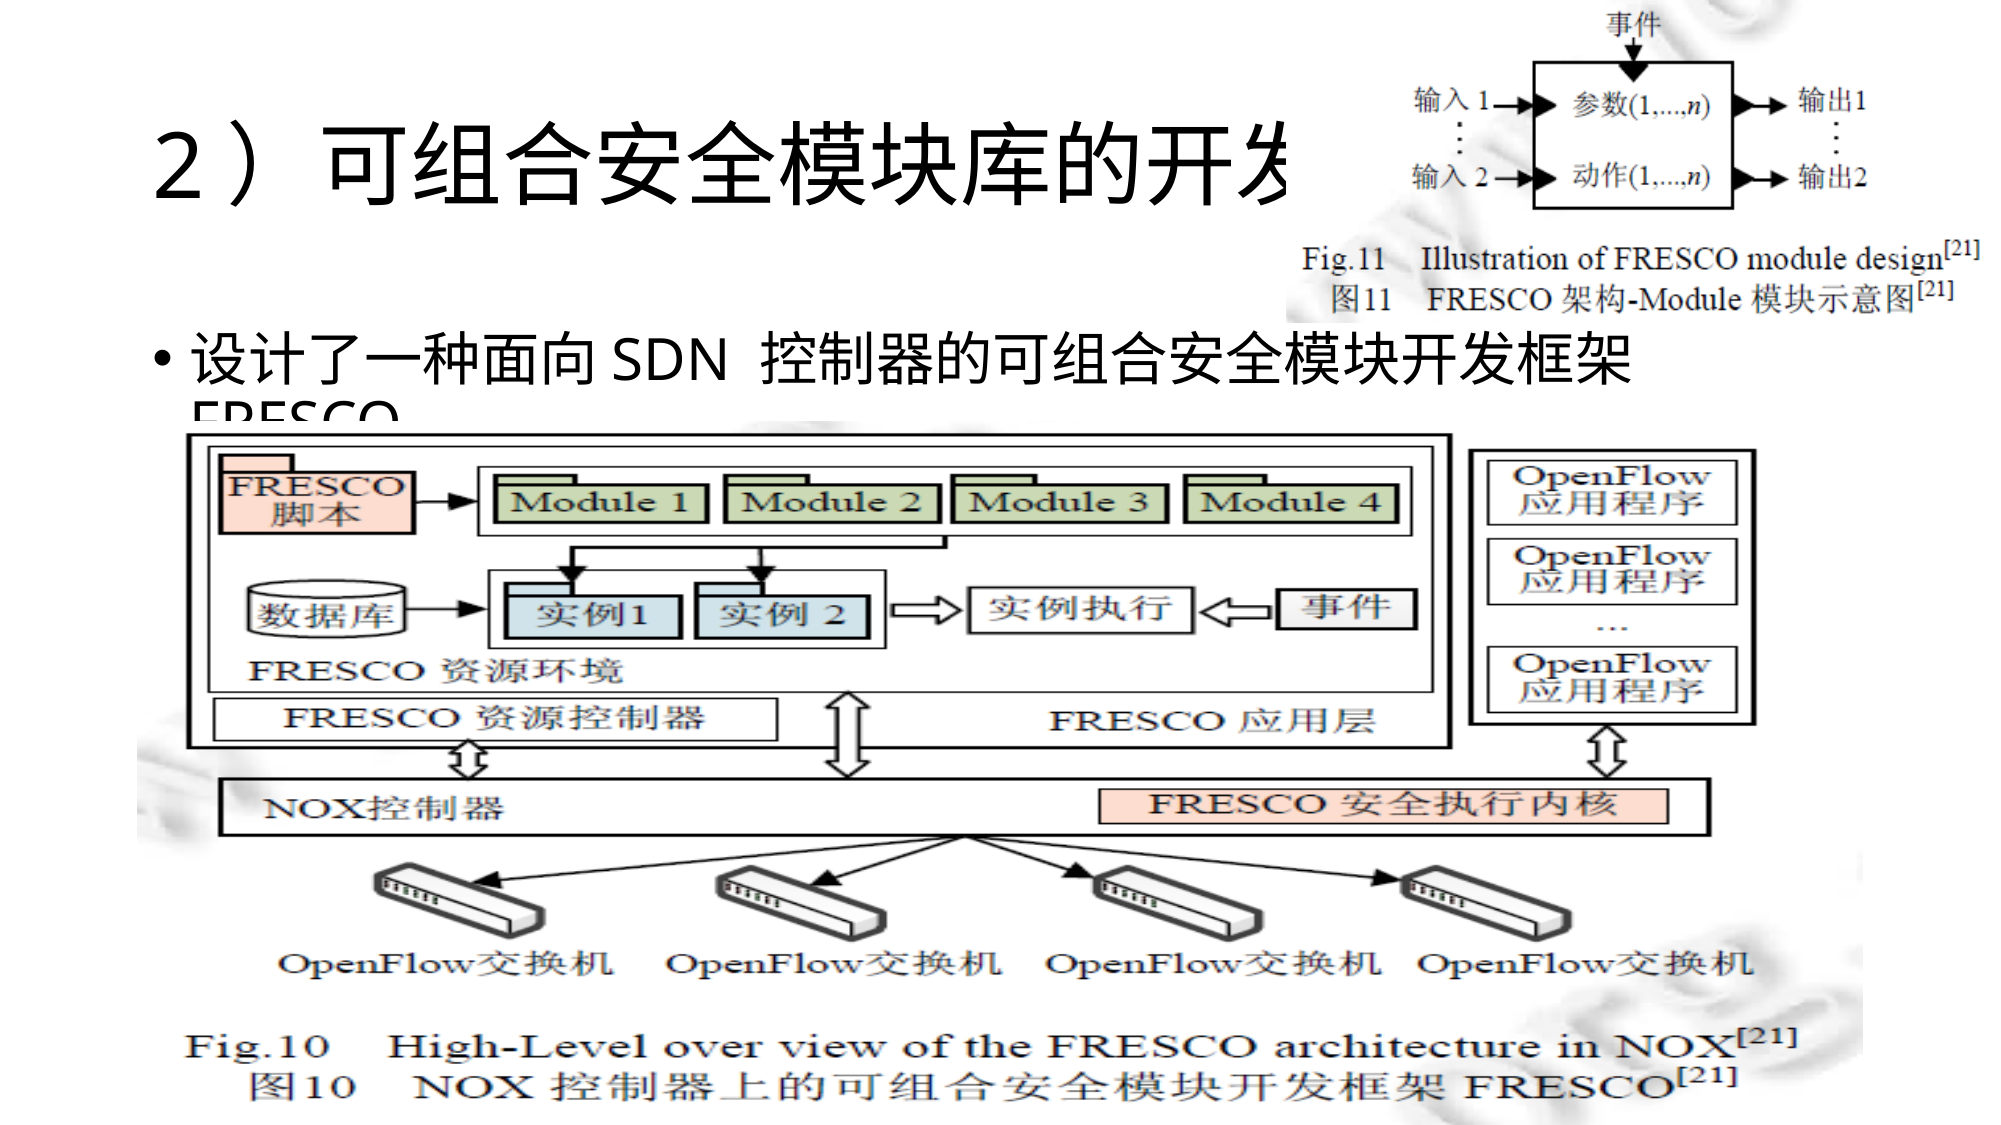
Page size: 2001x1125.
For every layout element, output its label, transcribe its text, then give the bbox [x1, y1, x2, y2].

list 设计了一种面向SDN 控制器的可组合安全模块开发框架FRESCO [137, 322, 1863, 421]
picture [1285, 0, 2000, 323]
picture [137, 421, 1863, 1125]
title 2）可组合安全模块库的开发和部署 [137, 59, 1285, 278]
